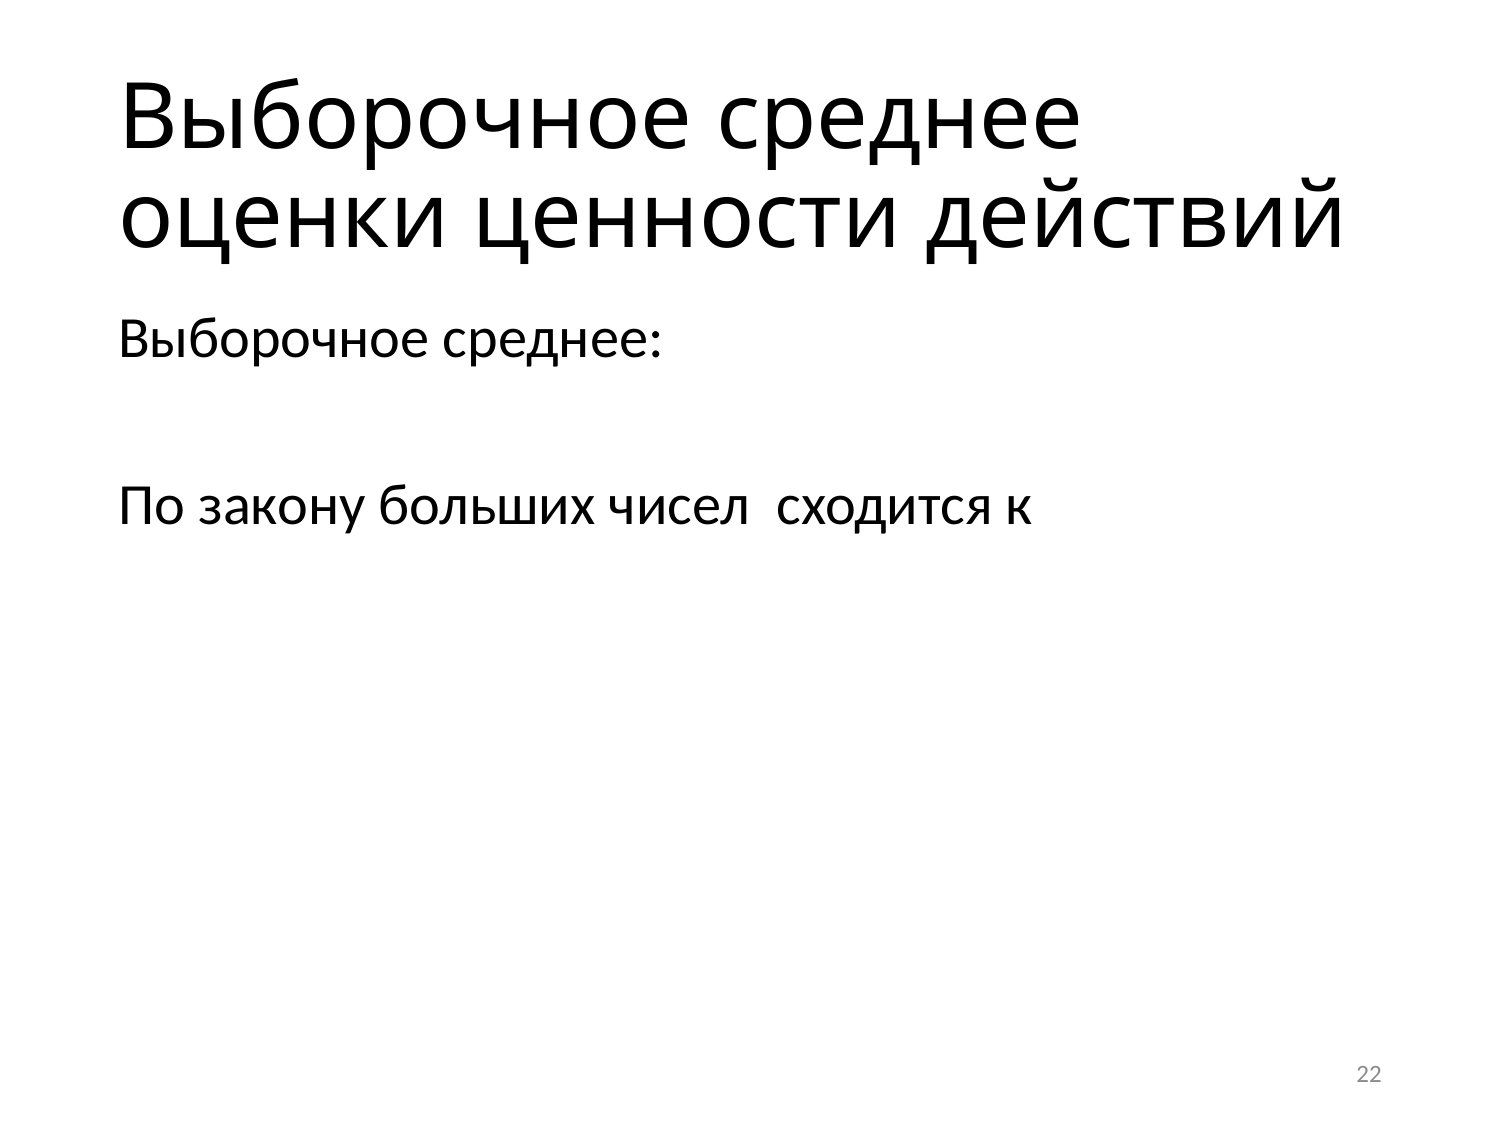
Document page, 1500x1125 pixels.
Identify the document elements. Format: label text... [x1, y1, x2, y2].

title Выборочное среднее оценки ценности действий [103, 59, 1397, 278]
slide_number 22 [1059, 1042, 1397, 1103]
